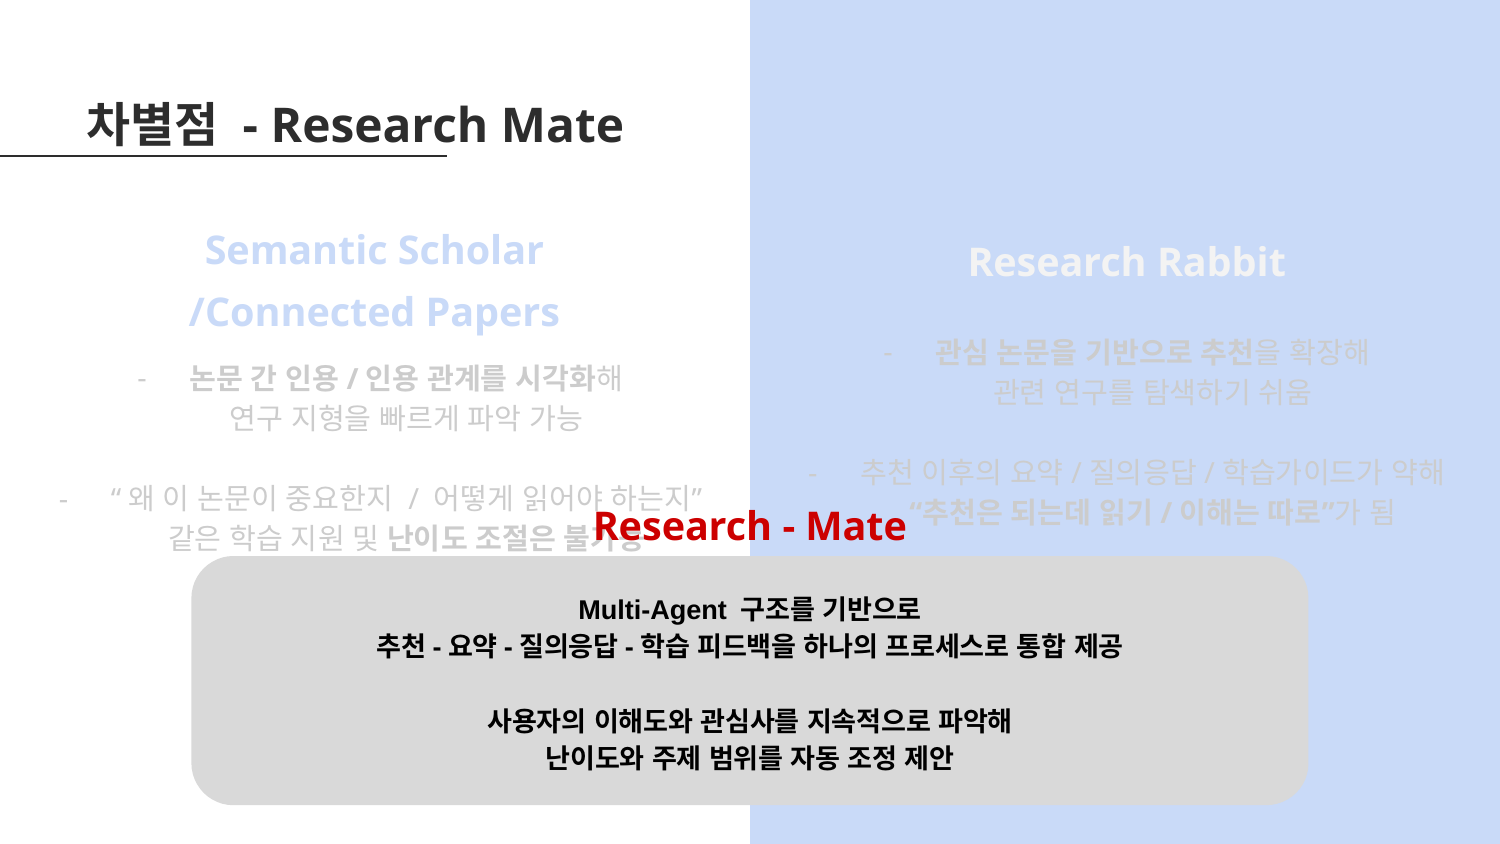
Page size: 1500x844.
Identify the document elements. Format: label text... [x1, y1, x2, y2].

text_box Semantic Scholar /Connected Papers [85, 211, 664, 335]
text_box [192, 556, 1308, 805]
text_box Research - Mate [570, 486, 930, 549]
text_box 차별점 - Research Mate [85, 72, 652, 153]
text_box Research Rabbit [838, 222, 1416, 285]
text_box 논문 간 인용/인용 관계를 시각화해 연구 지형을 빠르게 파악 가능 “왜 이 논문이 중요한지 / 어떻게 읽어야 하는지” 같은 학습 지원 및 난이도 조절은 불가능 [19, 354, 719, 576]
text_box [749, 0, 1500, 844]
text_box 관심 논문을 기반으로 추천을 확장해 관련 연구를 탐색하기 쉬움 추천 이후의 요약/질의응답/학습가이드가 약해 “추천은 되는데 읽기/이해는 따로”가 됨 [783, 328, 1448, 550]
text_box Multi-Agent 구조를 기반으로 추천-요약-질의응답-학습 피드백을 하나의 프로세스로 통합 제공 사용자의 이해도와 관심사를 지속적으로 파악해 난이도와 주제 범위를 자동 조정 제안 [196, 587, 1304, 774]
